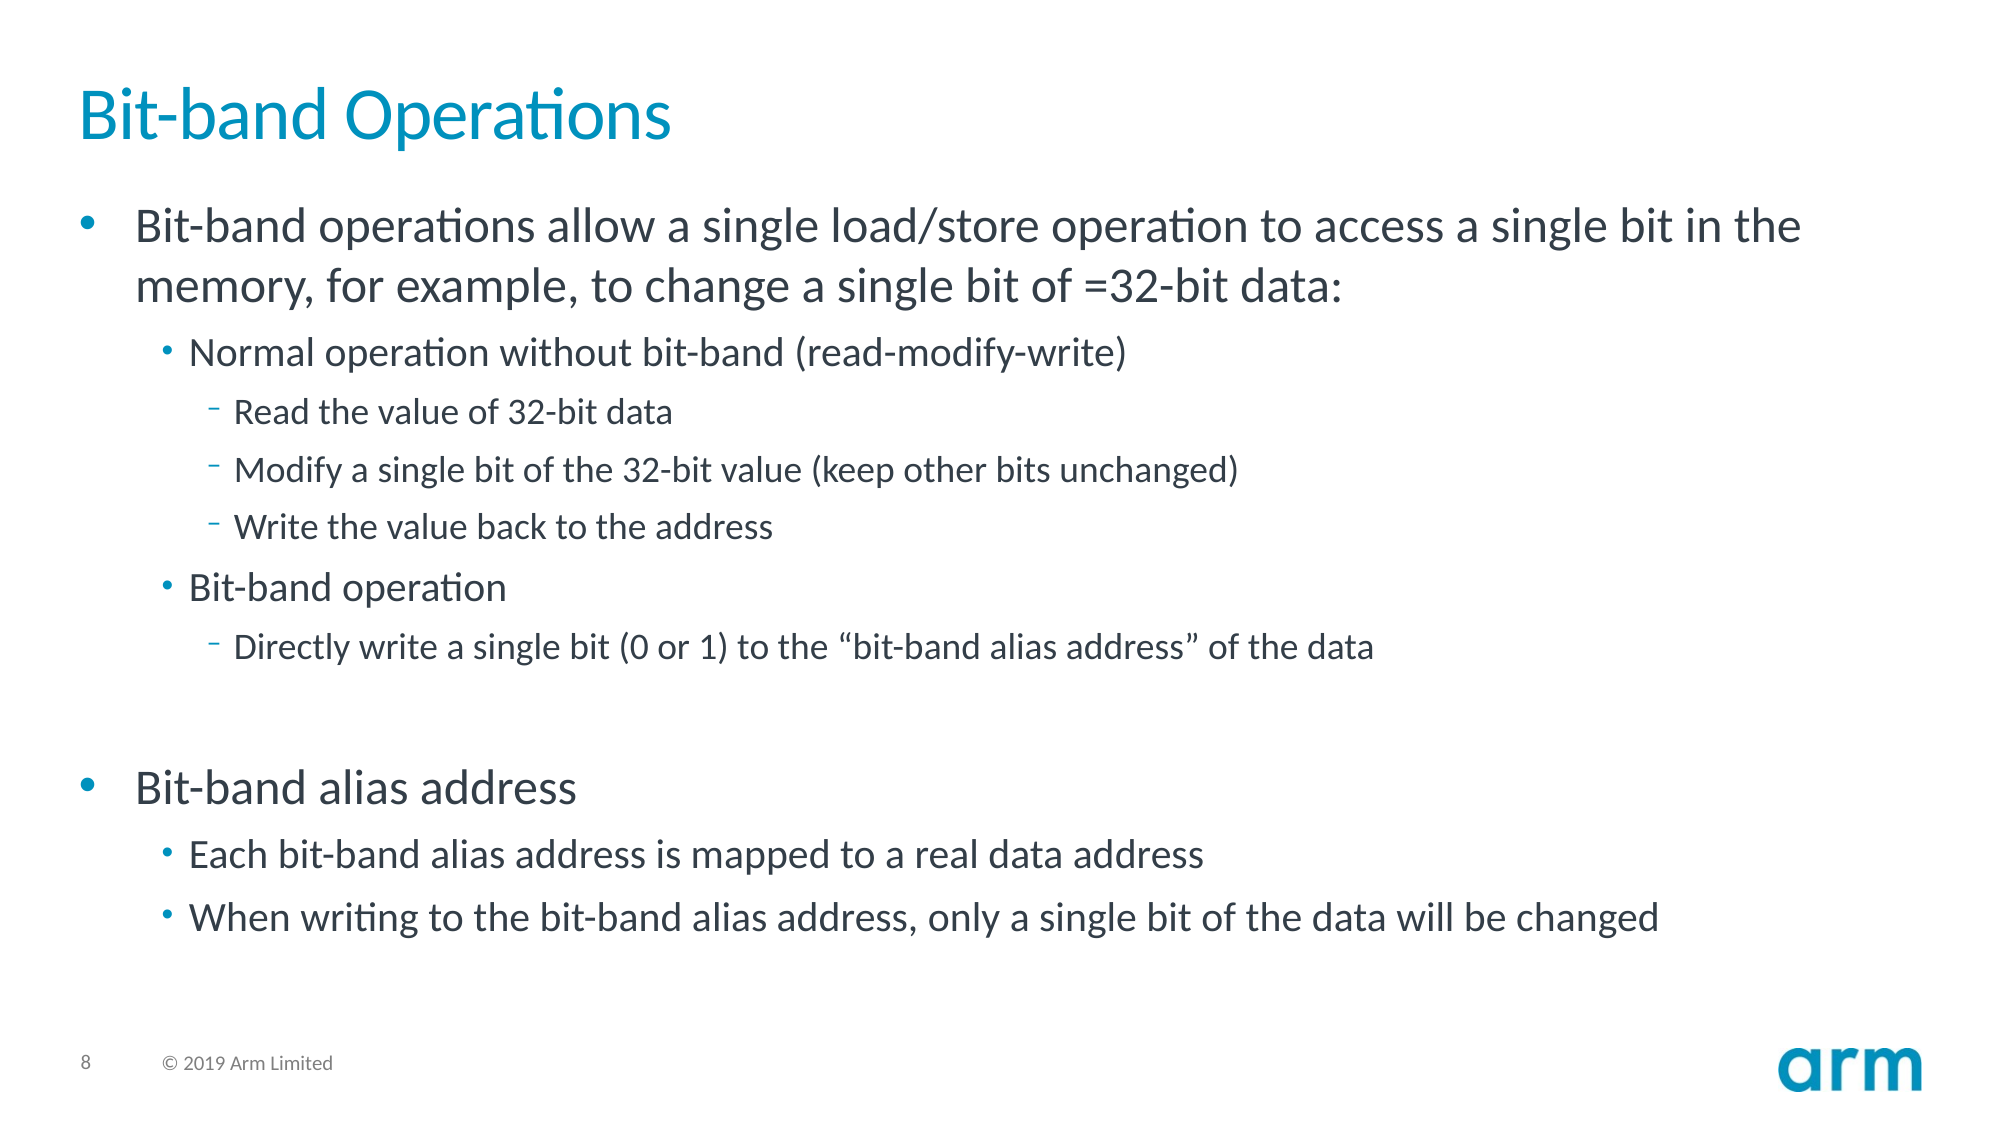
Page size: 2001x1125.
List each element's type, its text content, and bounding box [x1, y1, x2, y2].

picture [1889, 1048, 1903, 1053]
picture [1803, 1048, 1922, 1092]
picture [1778, 1048, 1794, 1067]
picture [1778, 1072, 1794, 1092]
list Bit-band operations allow a single load/store operation to access a single bit in the memory, for example, to change a single bit of =32-bit data: Normal operation without bit-band (read-modify-write) Read the value of 32-bit data Modify a single bit of the 32-bit value (keep other bits unchanged) Write the value back to the address Bit-band operation Directly write a single bit (0 or 1) to the “bit-band alias address” of the data Bit-band alias address Each bit-band alias address is mapped to a real data address When writing to the bit-band alias address, only a single bit of the data will be changed [78, 192, 1922, 1004]
picture [1911, 1048, 1922, 1062]
title Bit-band Operations [78, 78, 1922, 186]
picture [1788, 1056, 1812, 1083]
